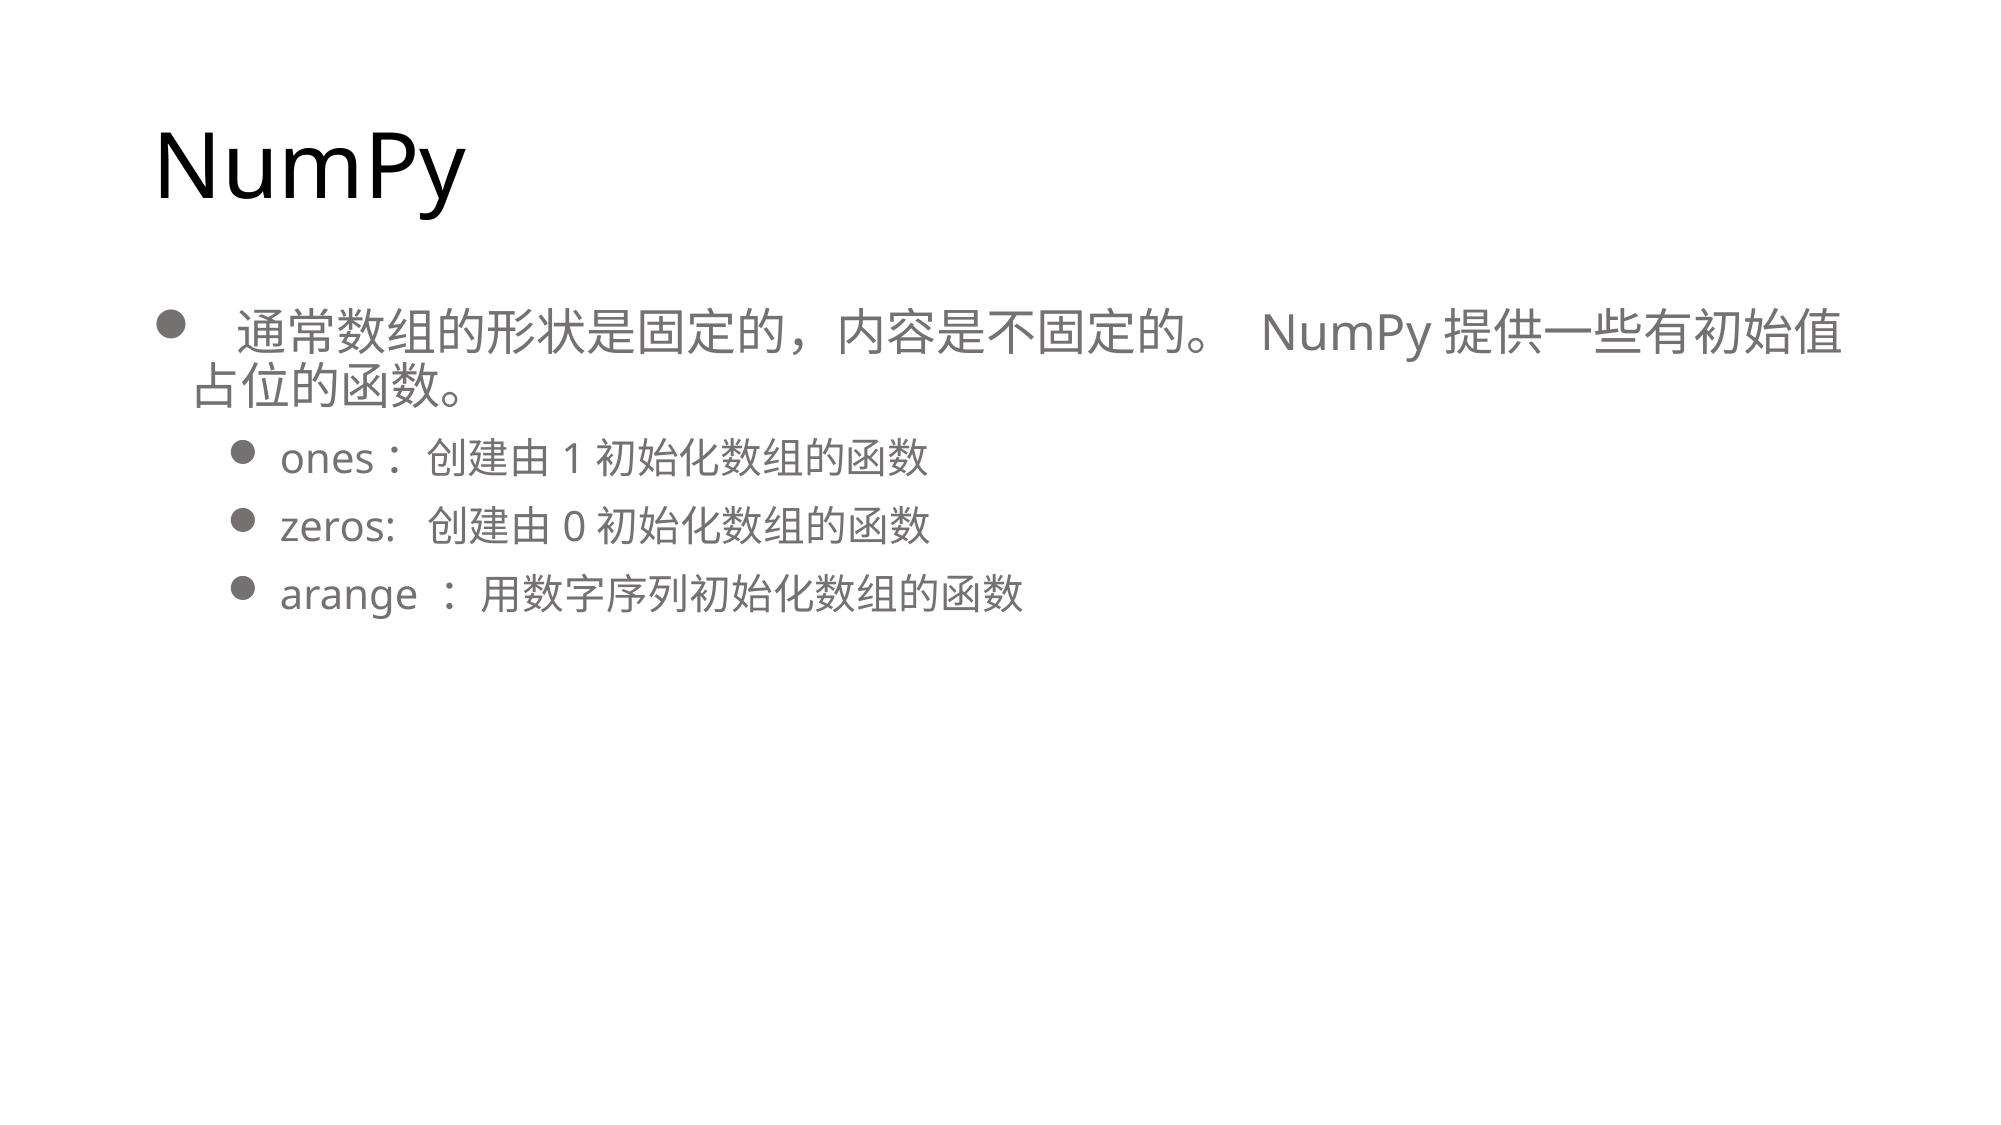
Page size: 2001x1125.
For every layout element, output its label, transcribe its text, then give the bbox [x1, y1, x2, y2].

title NumPy [137, 59, 1863, 278]
list 通常数组的形状是固定的，内容是不固定的。 NumPy提供一些有初始值占位的函数。 ones：创建由1初始化数组的函数 zeros: 创建由0初始化数组的函数 arange ：用数字序列初始化数组的函数 [137, 299, 1863, 898]
